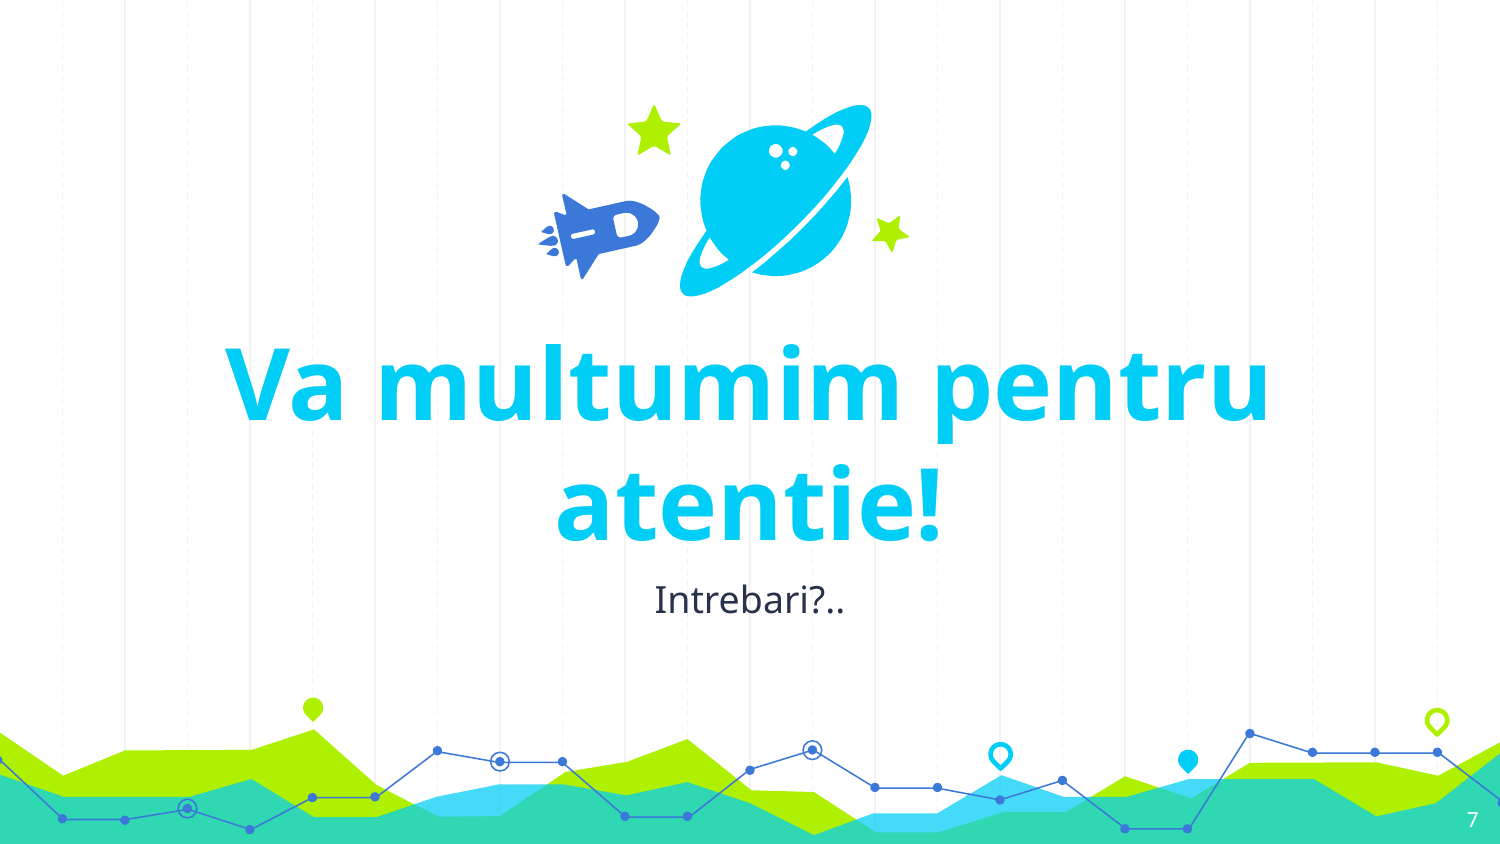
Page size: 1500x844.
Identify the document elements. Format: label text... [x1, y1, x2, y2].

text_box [547, 182, 645, 280]
text_box [877, 215, 909, 253]
slide_number 7 [1403, 791, 1494, 844]
text_box [628, 105, 674, 155]
subtitle Intrebari?.. [355, 560, 1145, 693]
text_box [679, 104, 872, 297]
title Va multumim pentru atentie! [112, 384, 1388, 575]
